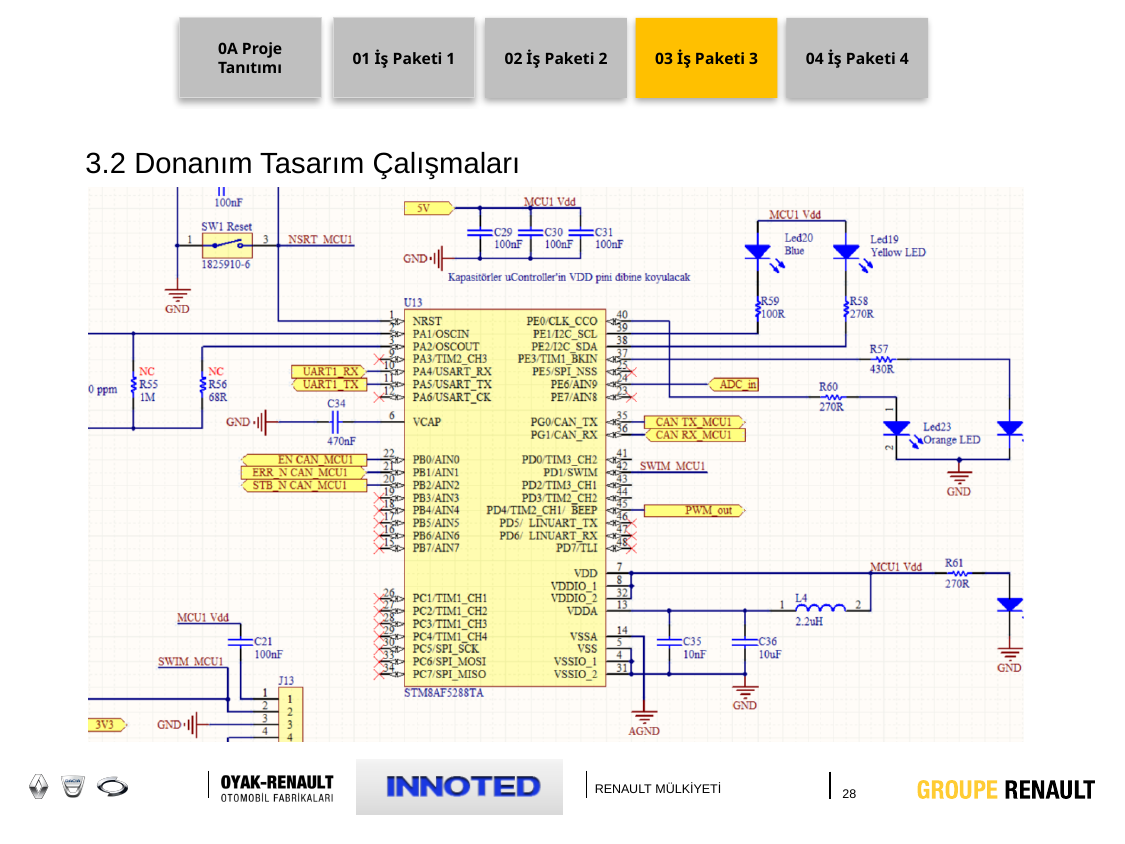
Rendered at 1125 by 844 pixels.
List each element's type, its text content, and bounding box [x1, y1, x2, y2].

picture [29, 774, 128, 799]
picture [88, 186, 1024, 743]
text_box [178, 17, 929, 99]
picture [356, 759, 563, 815]
text_box 3.2 Donanım Tasarım Çalışmaları [70, 136, 798, 187]
picture [221, 774, 334, 802]
